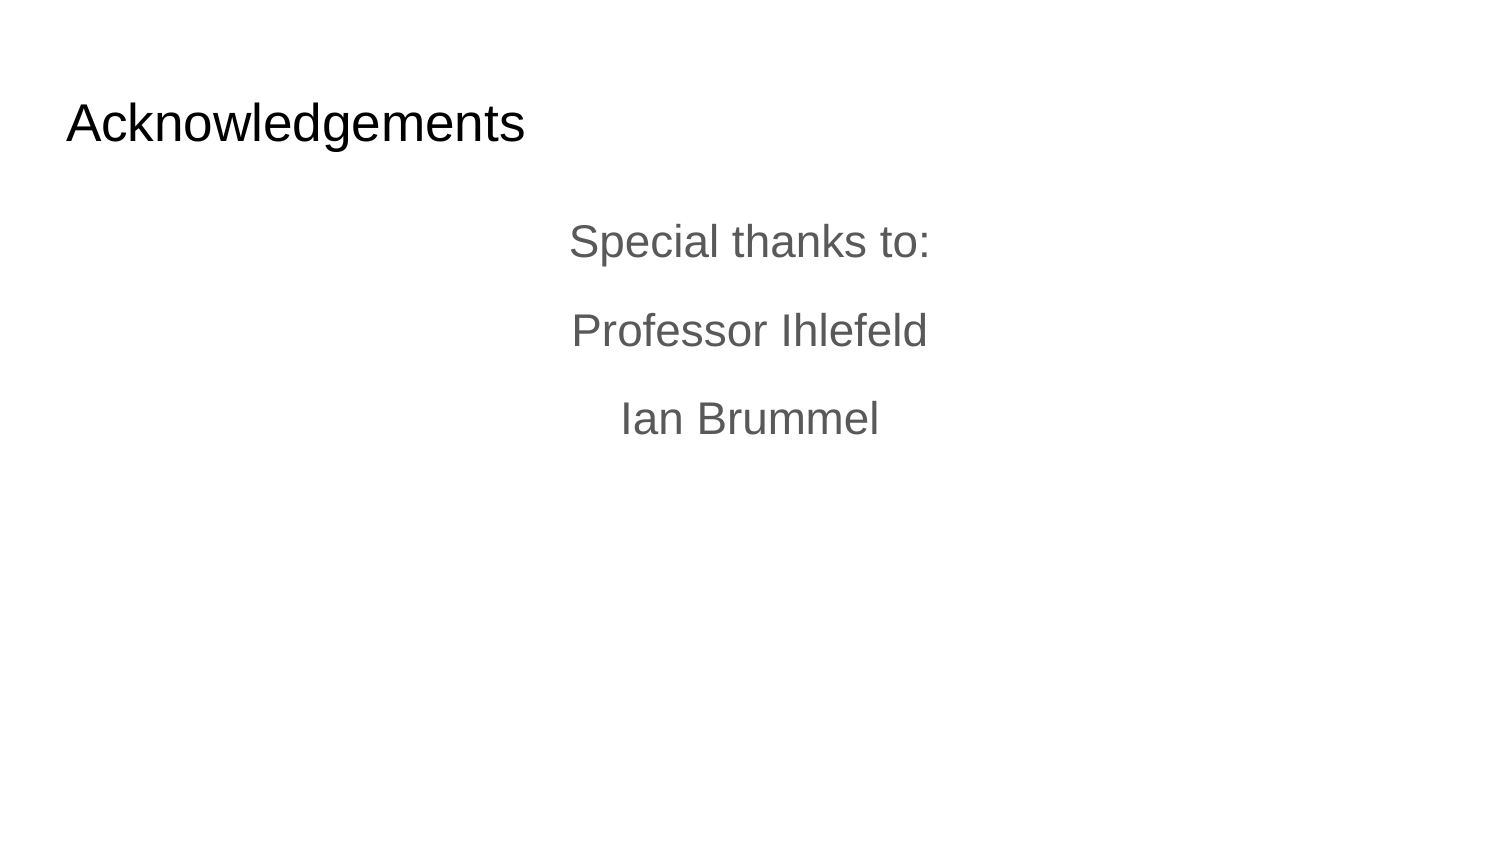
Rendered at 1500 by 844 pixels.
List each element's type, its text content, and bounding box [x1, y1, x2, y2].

title Acknowledgements [51, 72, 1449, 167]
list Special thanks to: Professor Ihlefeld Ian Brummel [51, 189, 1449, 750]
